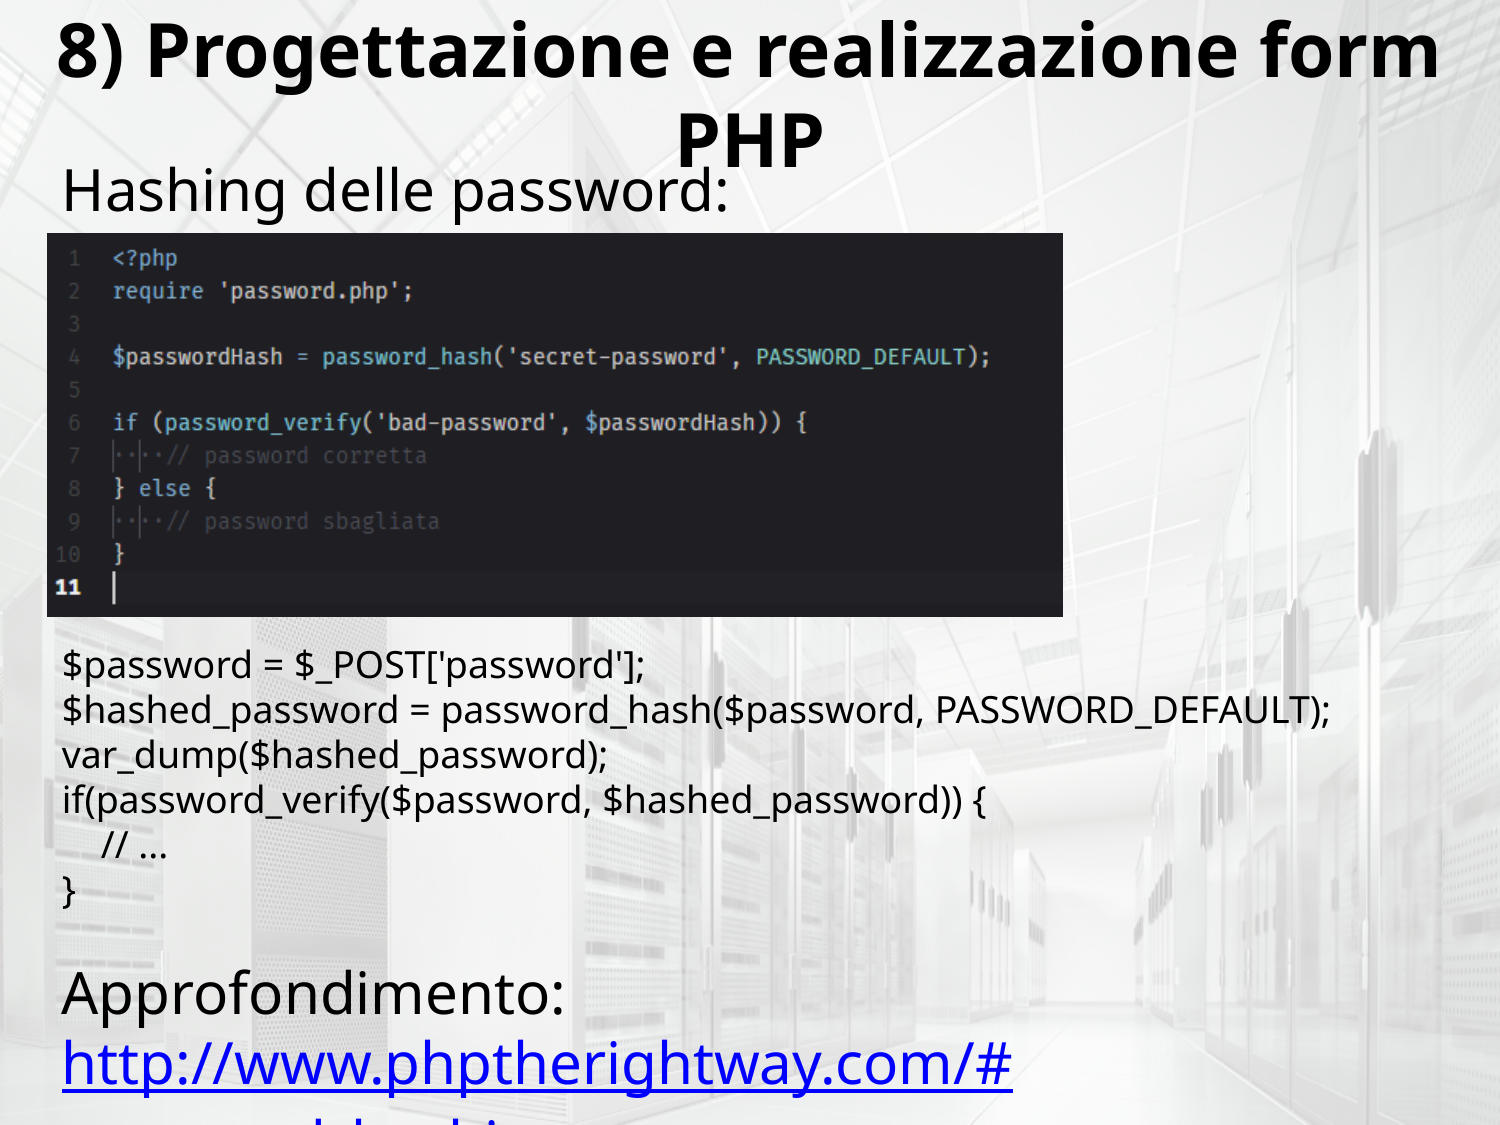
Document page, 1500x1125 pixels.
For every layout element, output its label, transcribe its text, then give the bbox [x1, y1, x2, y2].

text_box Hashing delle password: [47, 145, 1453, 231]
text_box $password = $_POST['password']; $hashed_password = password_hash($password, PASSWORD_DEFAULT); var_dump($hashed_password); if(password_verify($password, $hashed_password)) { // ... } Approfondimento: http://www.phptherightway.com/#password_hashing [47, 633, 1453, 1125]
text_box 8) Progettazione e realizzazione form PHP [0, 0, 1500, 191]
picture [46, 233, 1064, 617]
